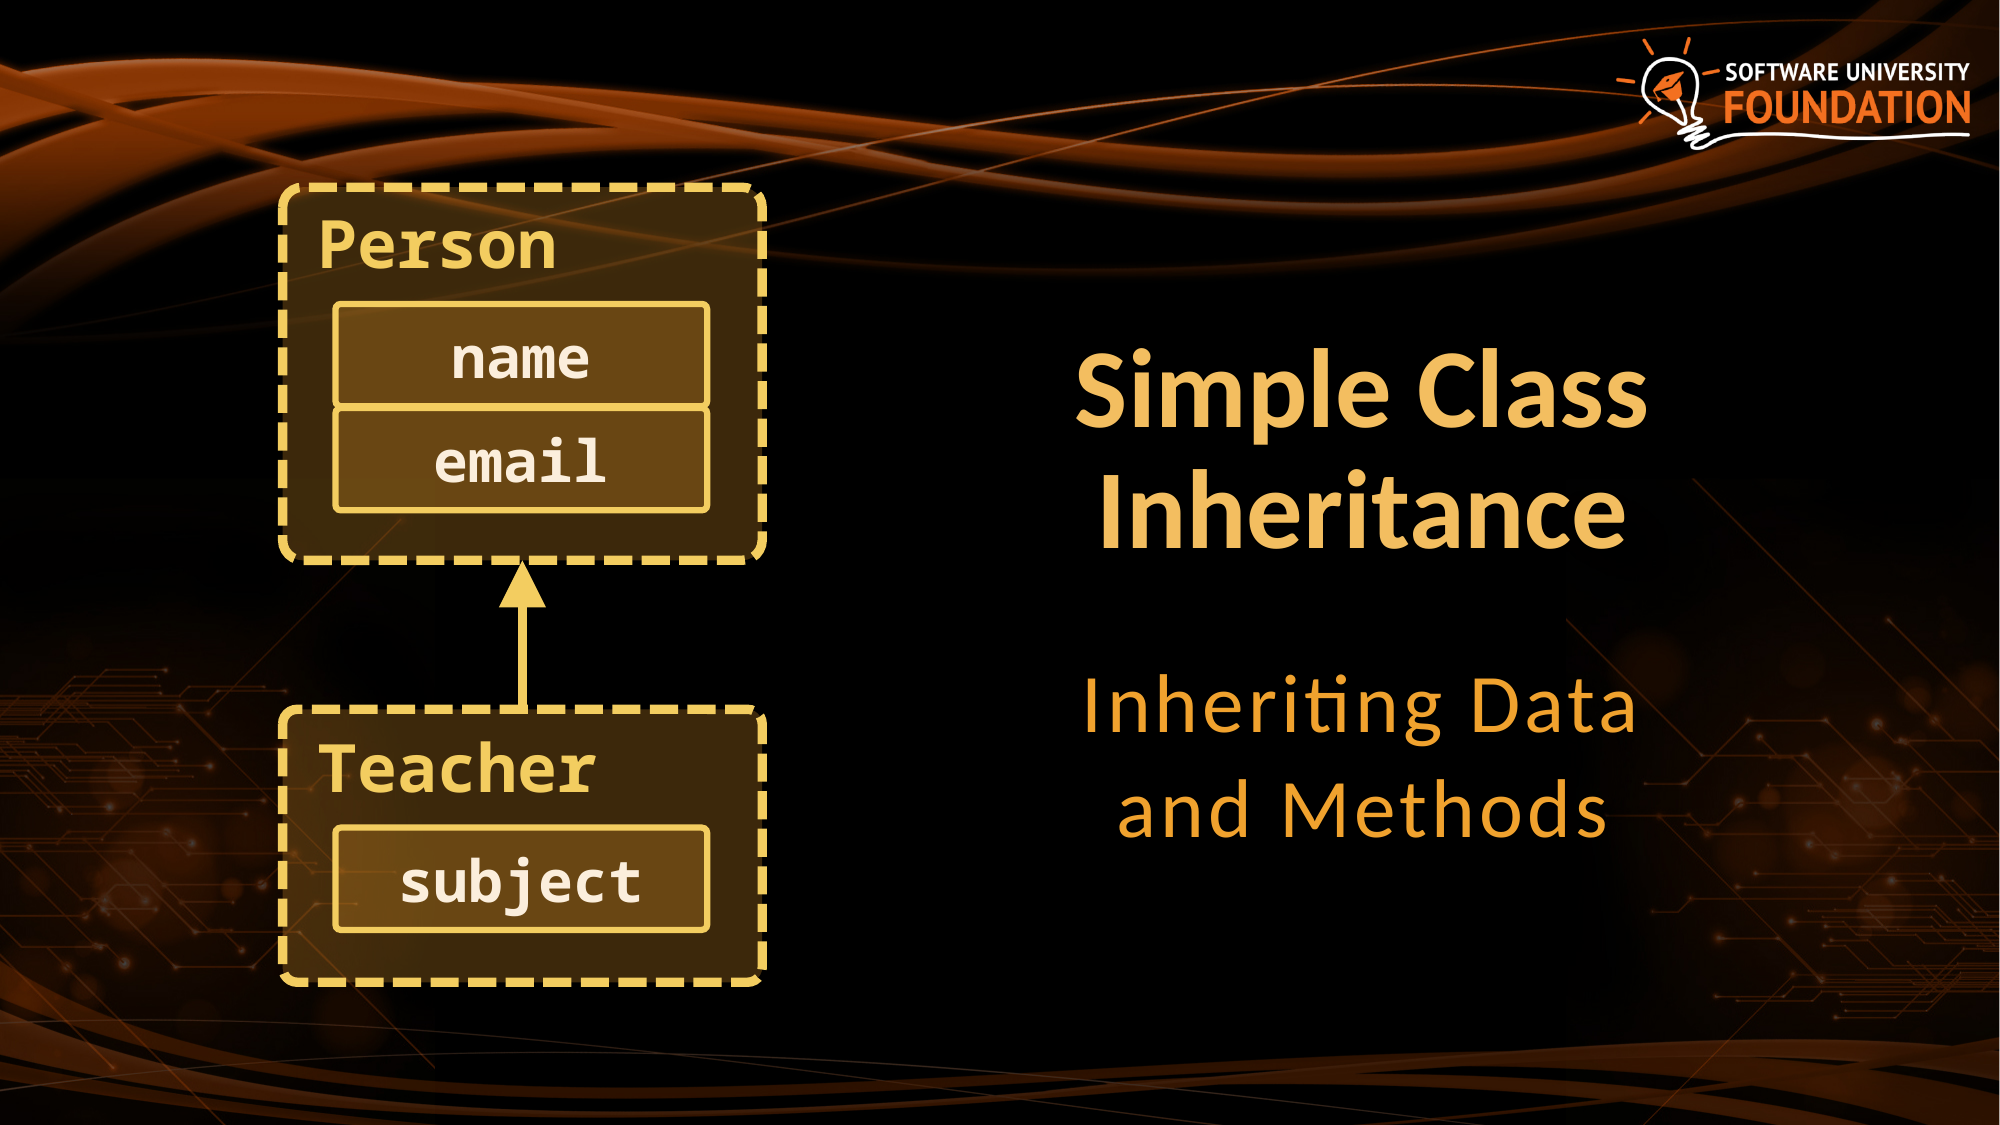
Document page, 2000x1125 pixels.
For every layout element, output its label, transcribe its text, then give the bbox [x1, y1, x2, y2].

picture [0, 0, 2000, 1125]
title Simple Class Inheritance [999, 287, 1726, 580]
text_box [282, 187, 763, 983]
list Inheriting Data and Methods [999, 638, 1726, 863]
